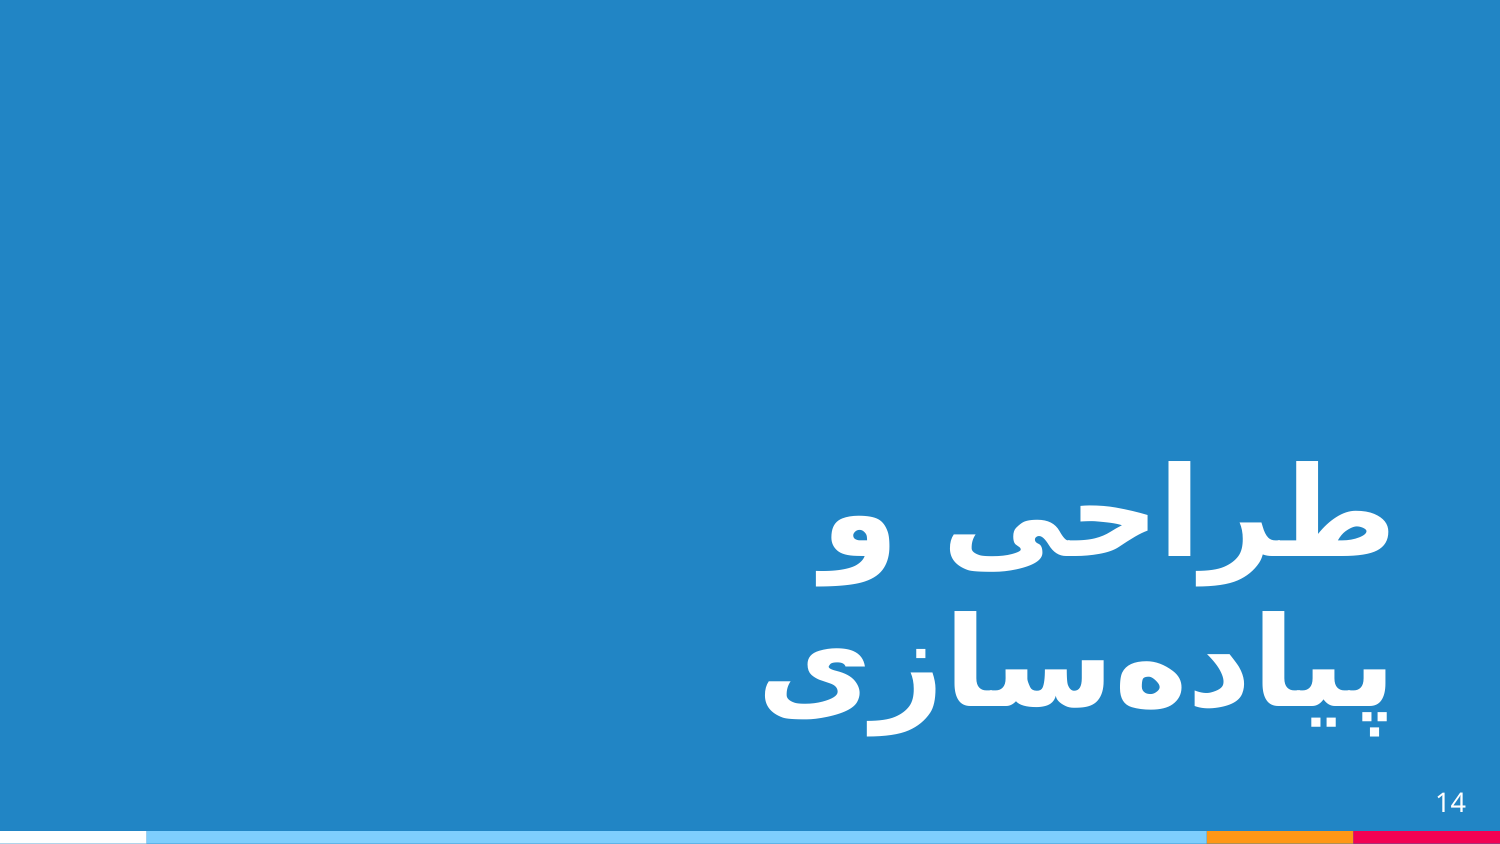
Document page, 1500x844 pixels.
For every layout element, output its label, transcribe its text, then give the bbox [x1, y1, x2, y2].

slide_number 14 [1391, 770, 1482, 822]
title طراحی و پیاده‌سازی [260, 417, 1413, 747]
